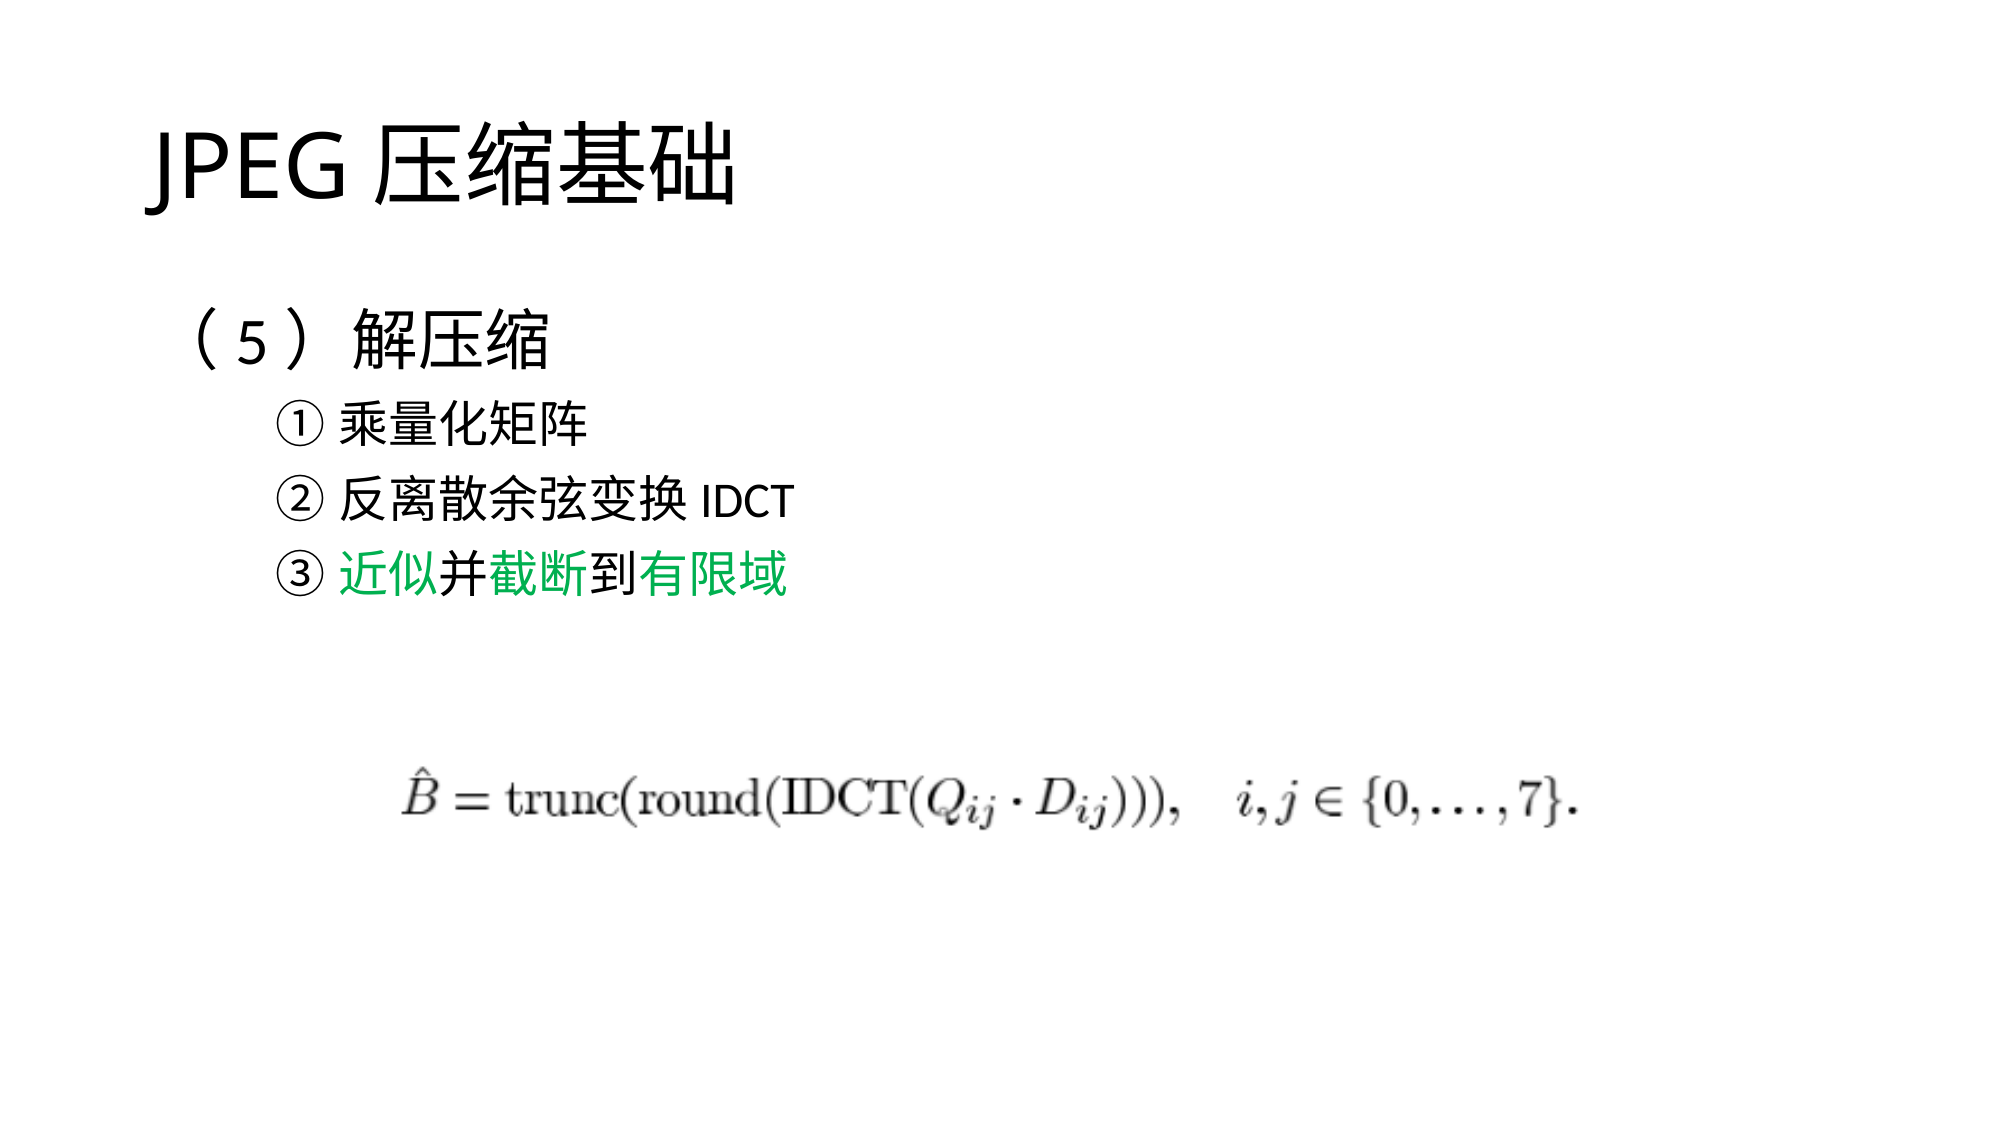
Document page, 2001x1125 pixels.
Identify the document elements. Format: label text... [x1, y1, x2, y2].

title JPEG压缩基础 [137, 59, 1863, 278]
list （5）解压缩 ①乘量化矩阵 ②反离散余弦变换IDCT ③近似并截断到有限域 [137, 299, 1863, 1014]
picture [361, 736, 1650, 873]
